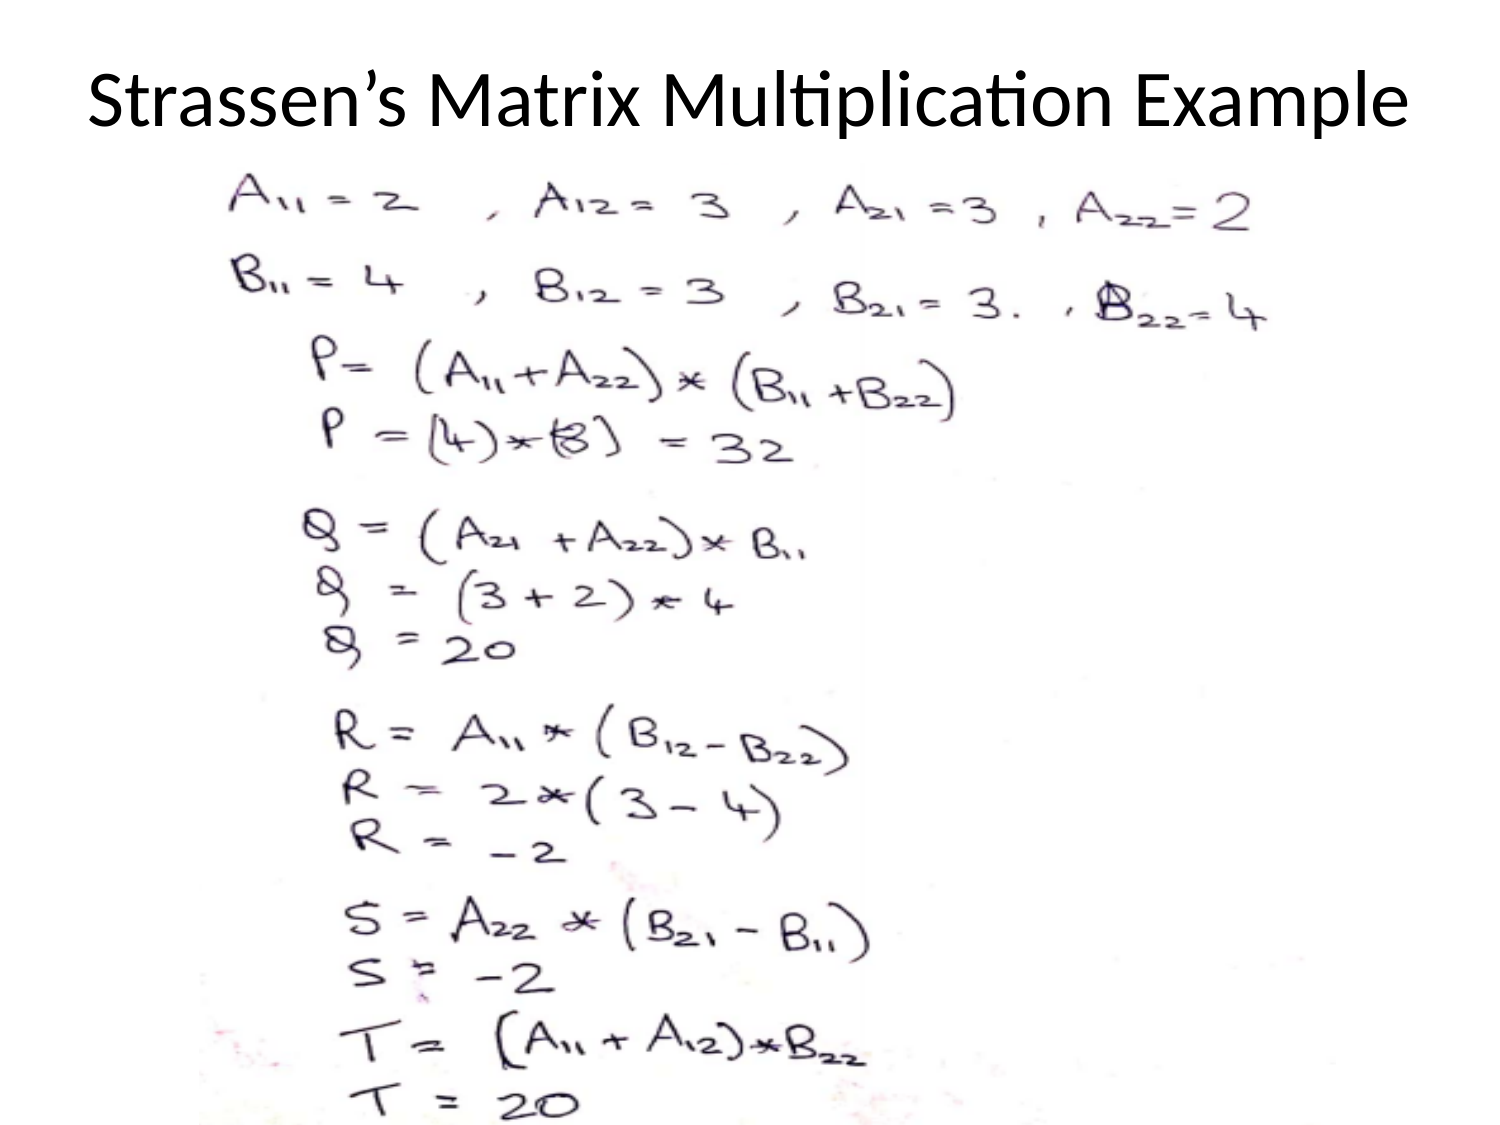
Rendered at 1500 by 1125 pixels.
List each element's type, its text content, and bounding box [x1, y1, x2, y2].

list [198, 163, 1337, 1125]
title Strassen’s Matrix Multiplication Example [0, 0, 1500, 188]
